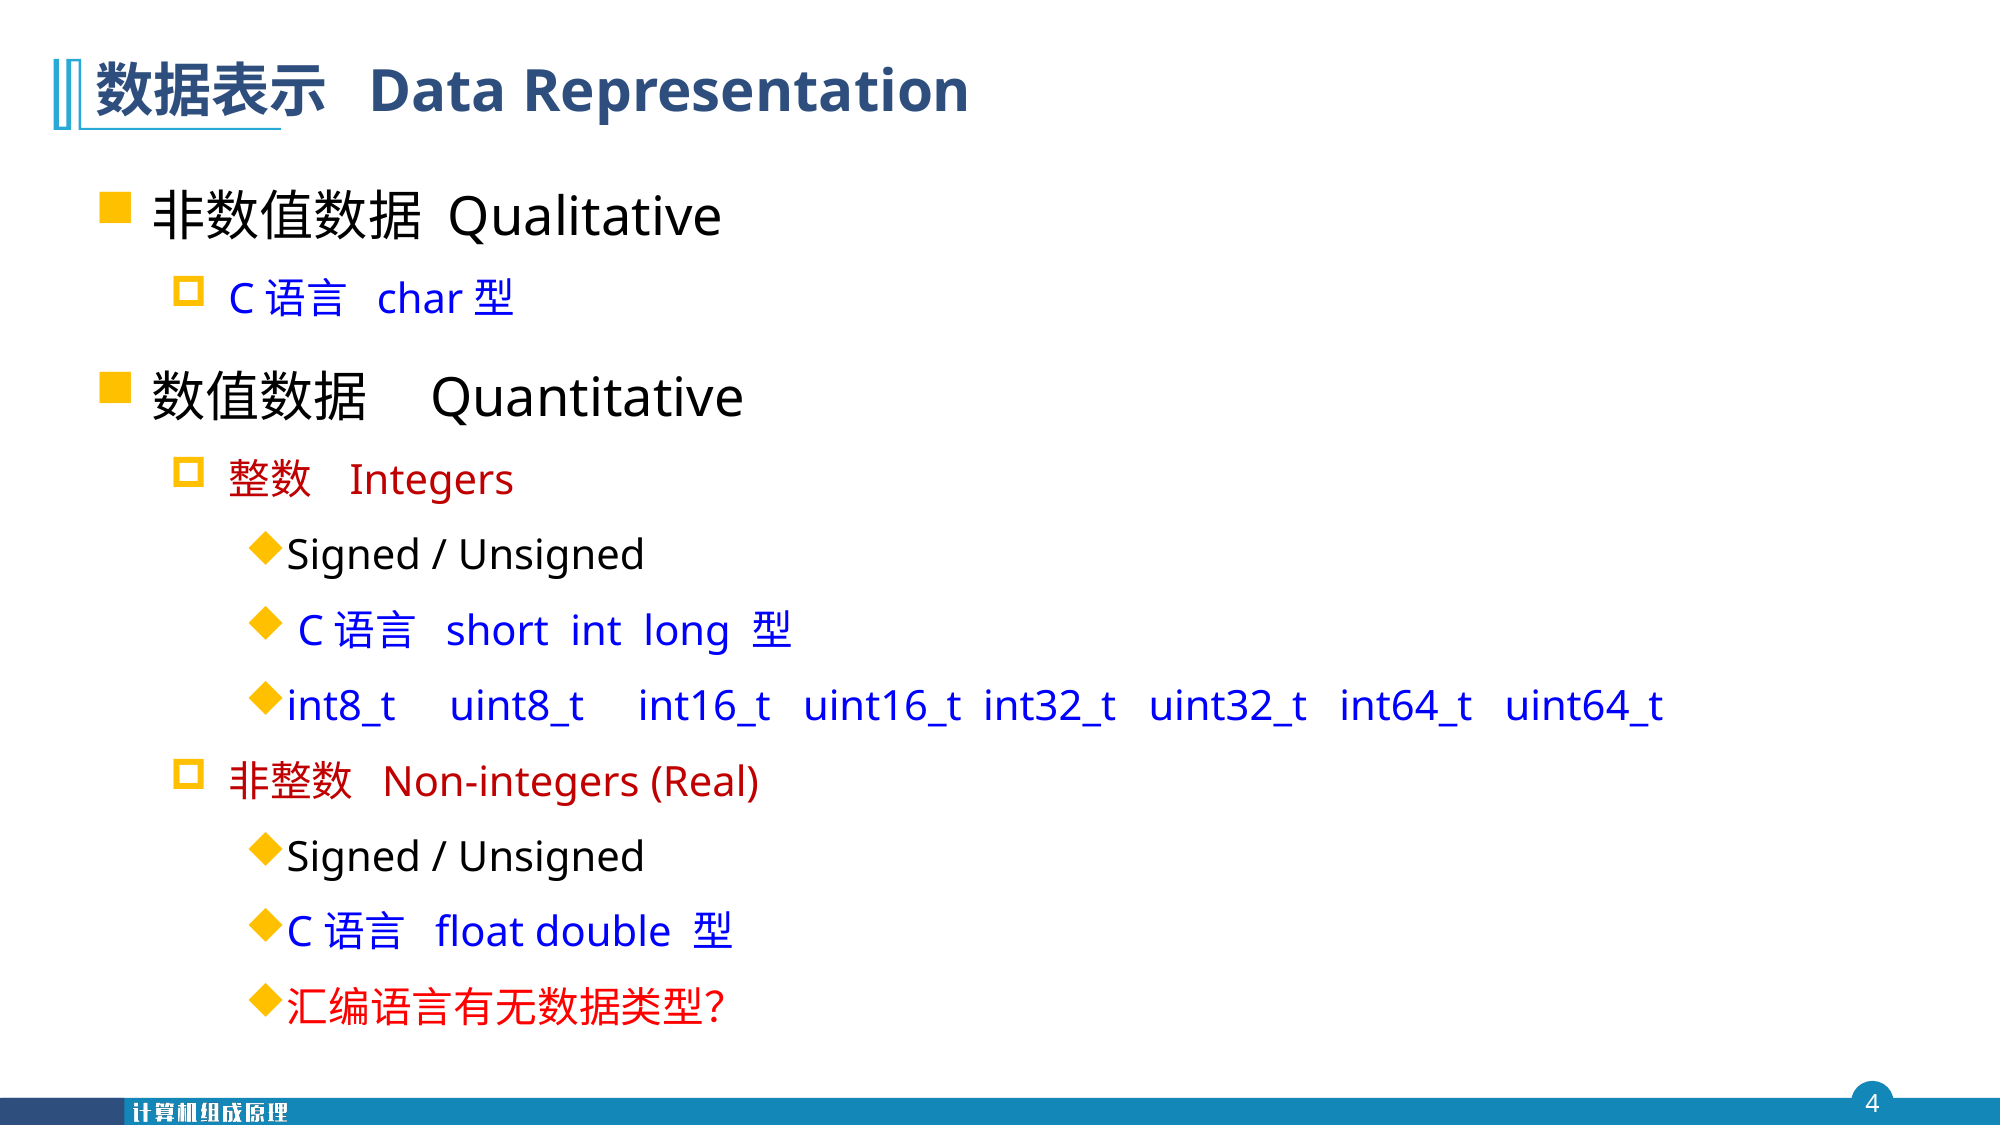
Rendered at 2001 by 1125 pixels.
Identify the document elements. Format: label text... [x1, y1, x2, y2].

list 非数值数据 Qualitative C语言 char型 数值数据 Quantitative 整数 Integers Signed / Unsigned C语言 short int long 型 int8_t uint8_t int16_t uint16_t int32_t uint32_t int64_t uint64_t 非整数 Non-integers (Real) Signed / Unsigned C语言 float double 型 汇编语言有无数据类型？ [80, 154, 1805, 1080]
title 数据表示 Data Representation [80, 42, 1805, 144]
